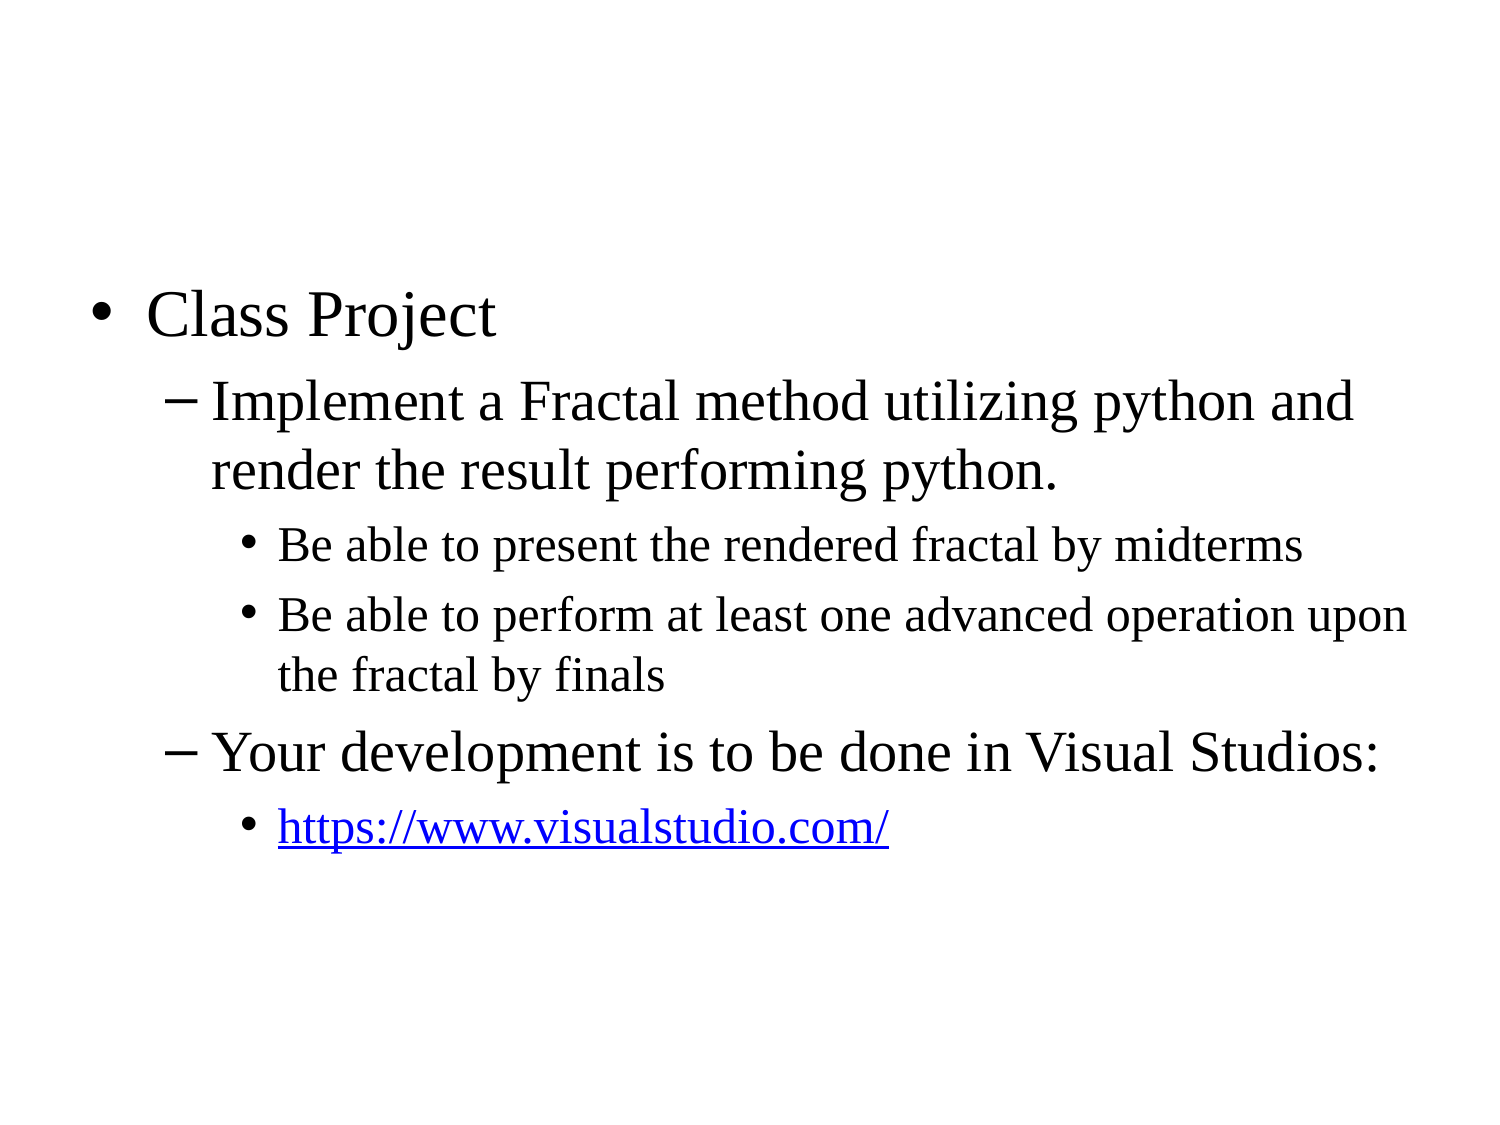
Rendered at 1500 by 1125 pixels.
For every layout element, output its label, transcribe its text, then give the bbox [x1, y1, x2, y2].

list Class Project Implement a Fractal method utilizing python and render the result performing python. Be able to present the rendered fractal by midterms Be able to perform at least one advanced operation upon the fractal by finals Your development is to be done in Visual Studios: https://www.visualstudio.com/ [75, 262, 1425, 1005]
